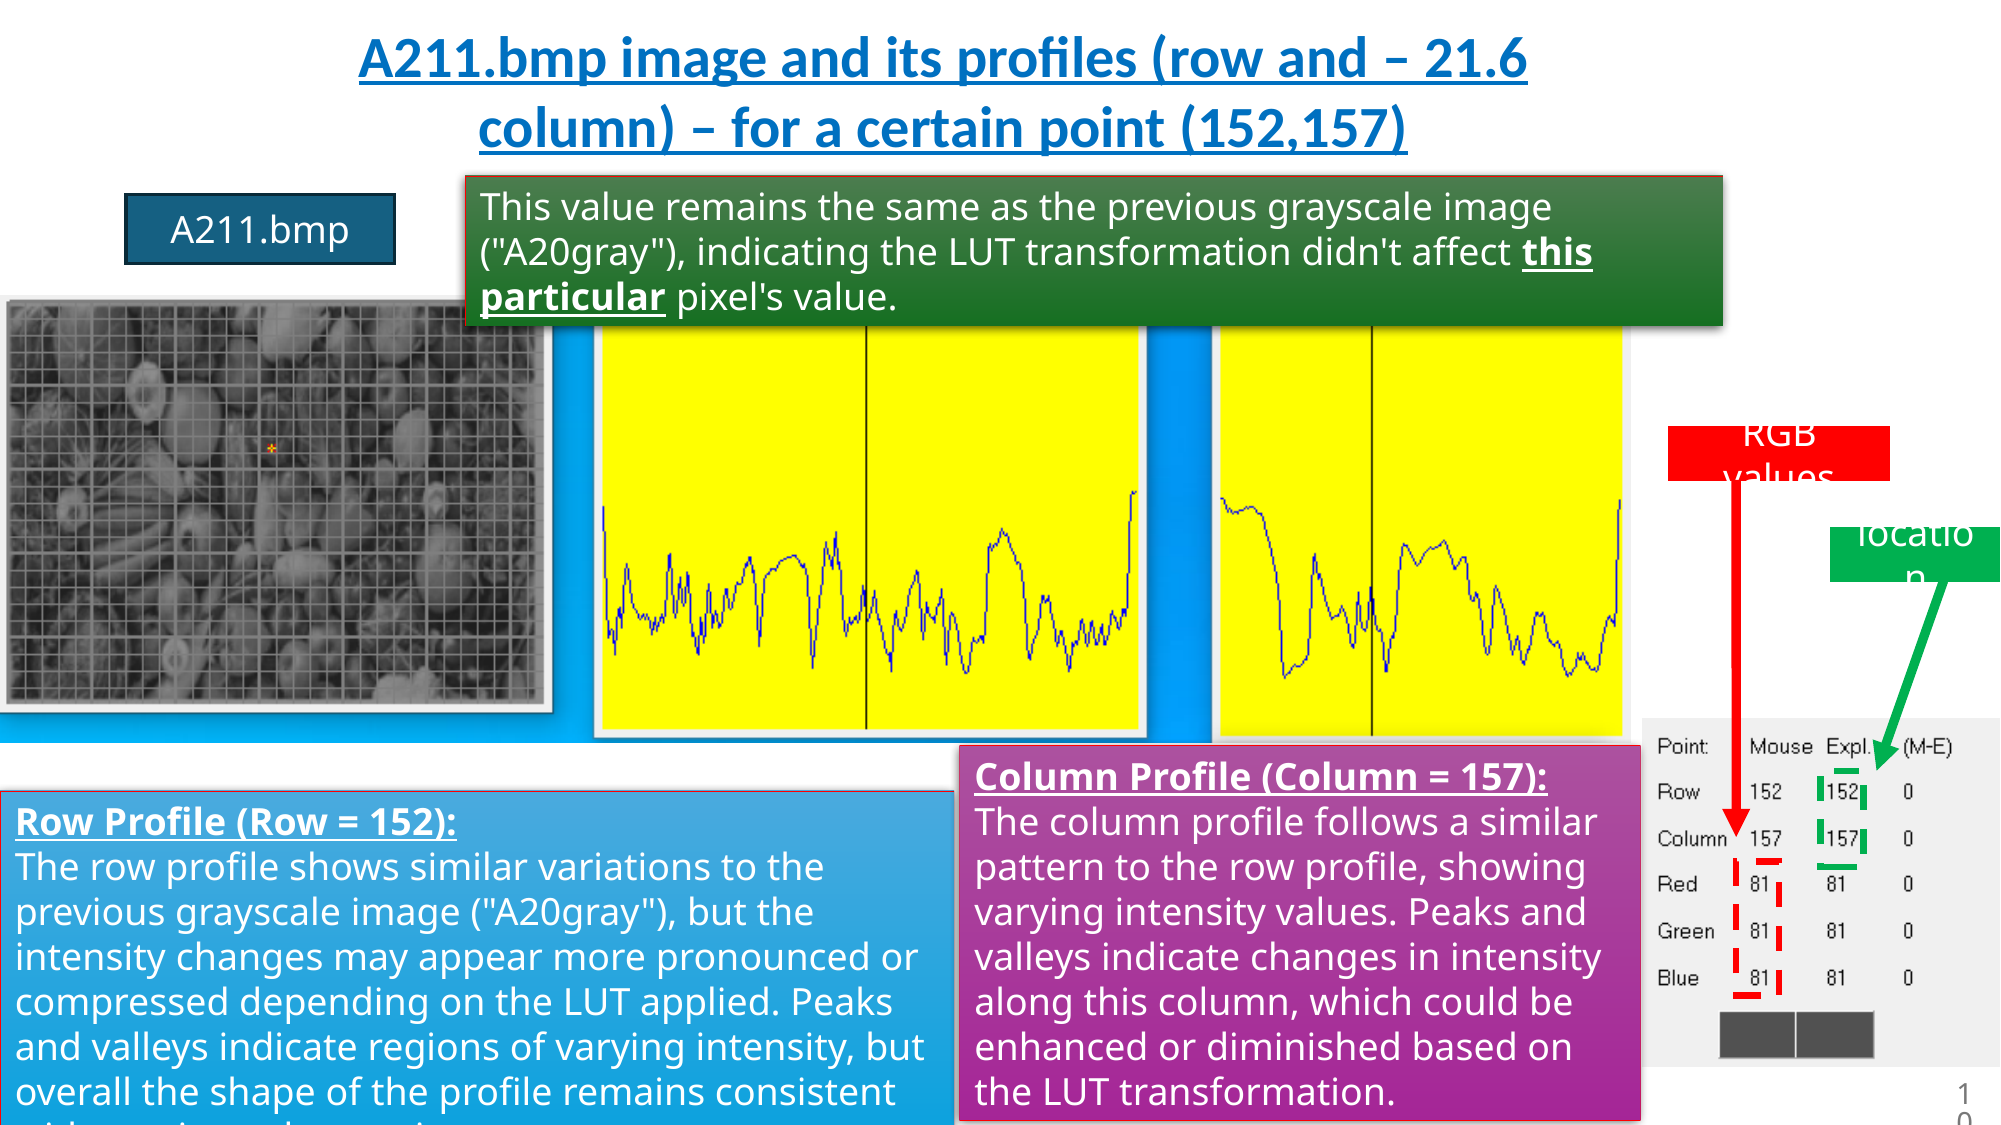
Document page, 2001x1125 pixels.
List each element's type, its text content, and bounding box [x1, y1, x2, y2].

text_box location [1830, 527, 2000, 582]
text_box A211.bmp [124, 193, 396, 265]
text_box Column Profile (Column = 157): The column profile follows a similar pattern to the row profile, showing varying intensity values. Peaks and valleys indicate changes in intensity along this column, which could be enhanced or diminished based on the LUT transformation. [959, 745, 1641, 1121]
text_box Row Profile (Row = 152): The row profile shows similar variations to the previous grayscale image ("A20gray"), but the intensity changes may appear more pronounced or compressed depending on the LUT applied. Peaks and valleys indicate regions of varying intensity, but overall the shape of the profile remains consistent with previous observations. [0, 790, 954, 1125]
picture [1641, 717, 2000, 1068]
text_box This value remains the same as the previous grayscale image ("A20gray"), indicating the LUT transformation didn't affect this particular pixel's value. [465, 175, 1723, 326]
picture [0, 295, 1632, 743]
text_box RGB values [1668, 426, 1890, 481]
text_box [1876, 580, 1945, 772]
text_box 21.6 – A211.bmp image and its profiles (row and column) – for a certain point (152,157) [244, 11, 1643, 167]
slide_number 10 [1941, 1068, 2000, 1125]
